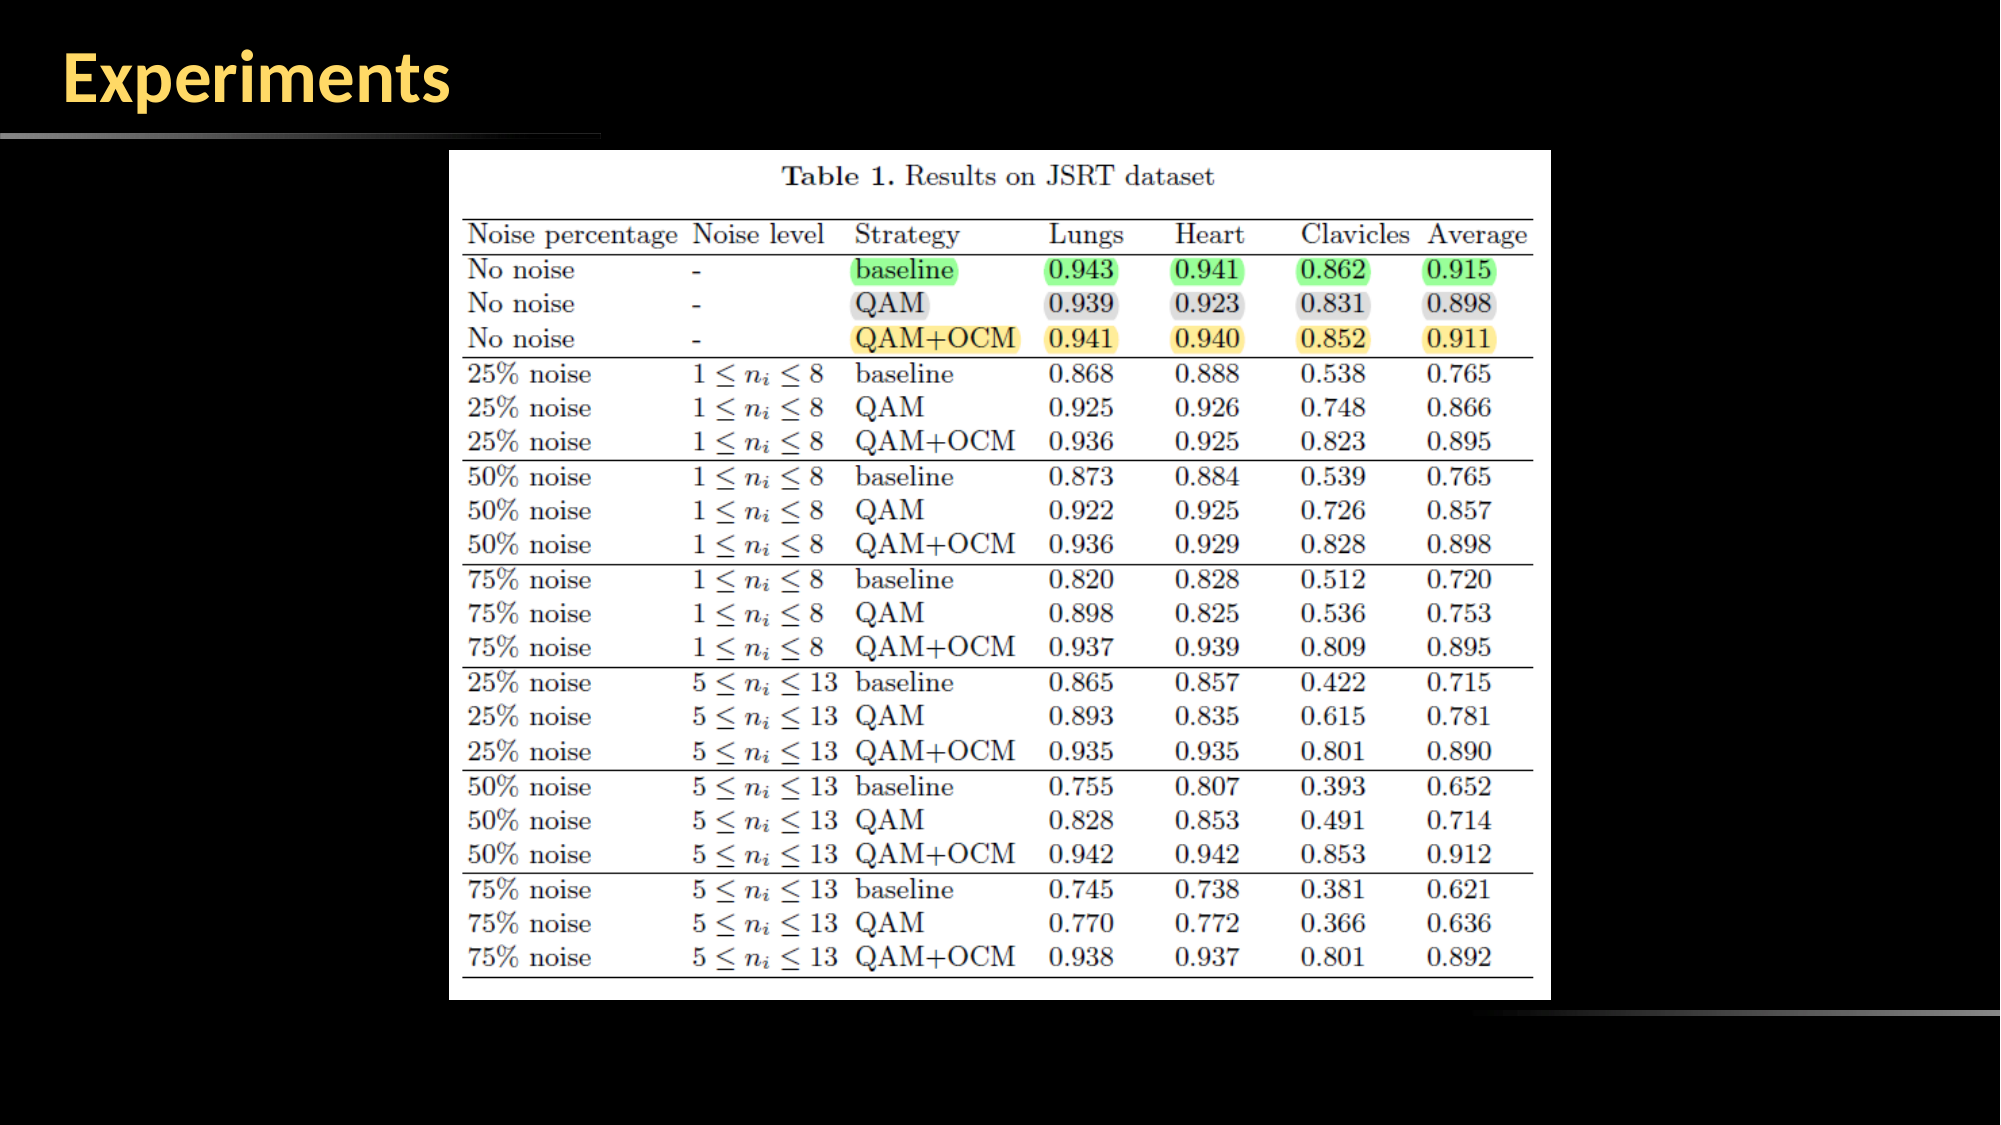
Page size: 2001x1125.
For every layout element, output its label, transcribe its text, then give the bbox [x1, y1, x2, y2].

picture [449, 150, 1551, 1000]
title Experiments [47, 0, 1942, 167]
picture [1, 134, 47, 139]
picture [1400, 1010, 2000, 1016]
